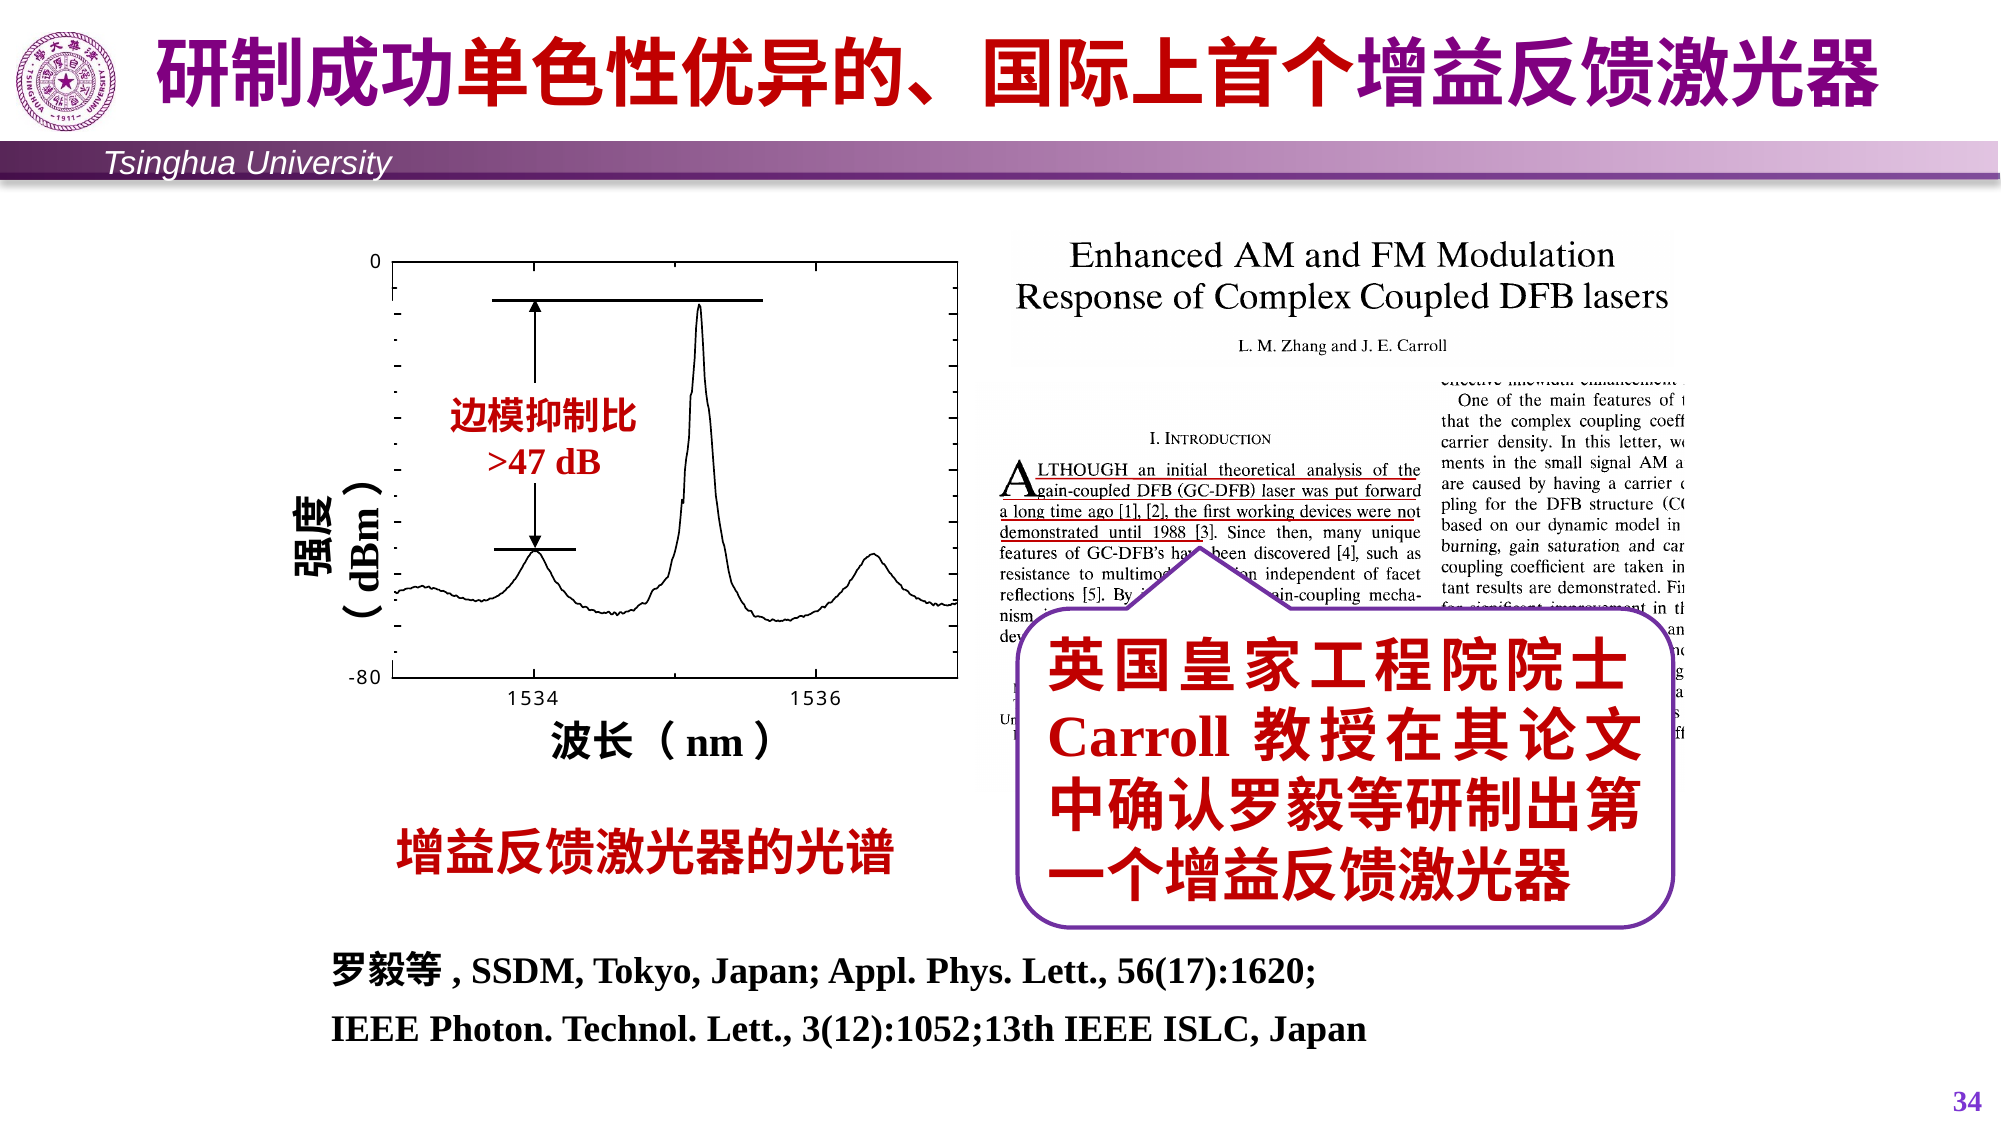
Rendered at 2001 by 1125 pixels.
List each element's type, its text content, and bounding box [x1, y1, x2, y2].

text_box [974, 382, 1685, 792]
text_box 增益反馈激光器的光谱 [324, 784, 967, 918]
text_box 罗毅等, SSDM, Tokyo, Japan; Appl. Phys. Lett., 56(17):1620; IEEE Photon. Technol. Lett., 3(12):1052;13th IEEE ISLC, Japan [315, 939, 1685, 1057]
text_box 英国皇家工程院院士Carroll教授在其论文中确认罗毅等研制出第一个增益反馈激光器 [1015, 800, 1676, 930]
slide_number 34 [1827, 1076, 1998, 1124]
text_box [243, 194, 1073, 775]
picture [1011, 230, 1674, 367]
title 研制成功单色性优异的、国际上首个增益反馈激光器 [0, 0, 2000, 142]
